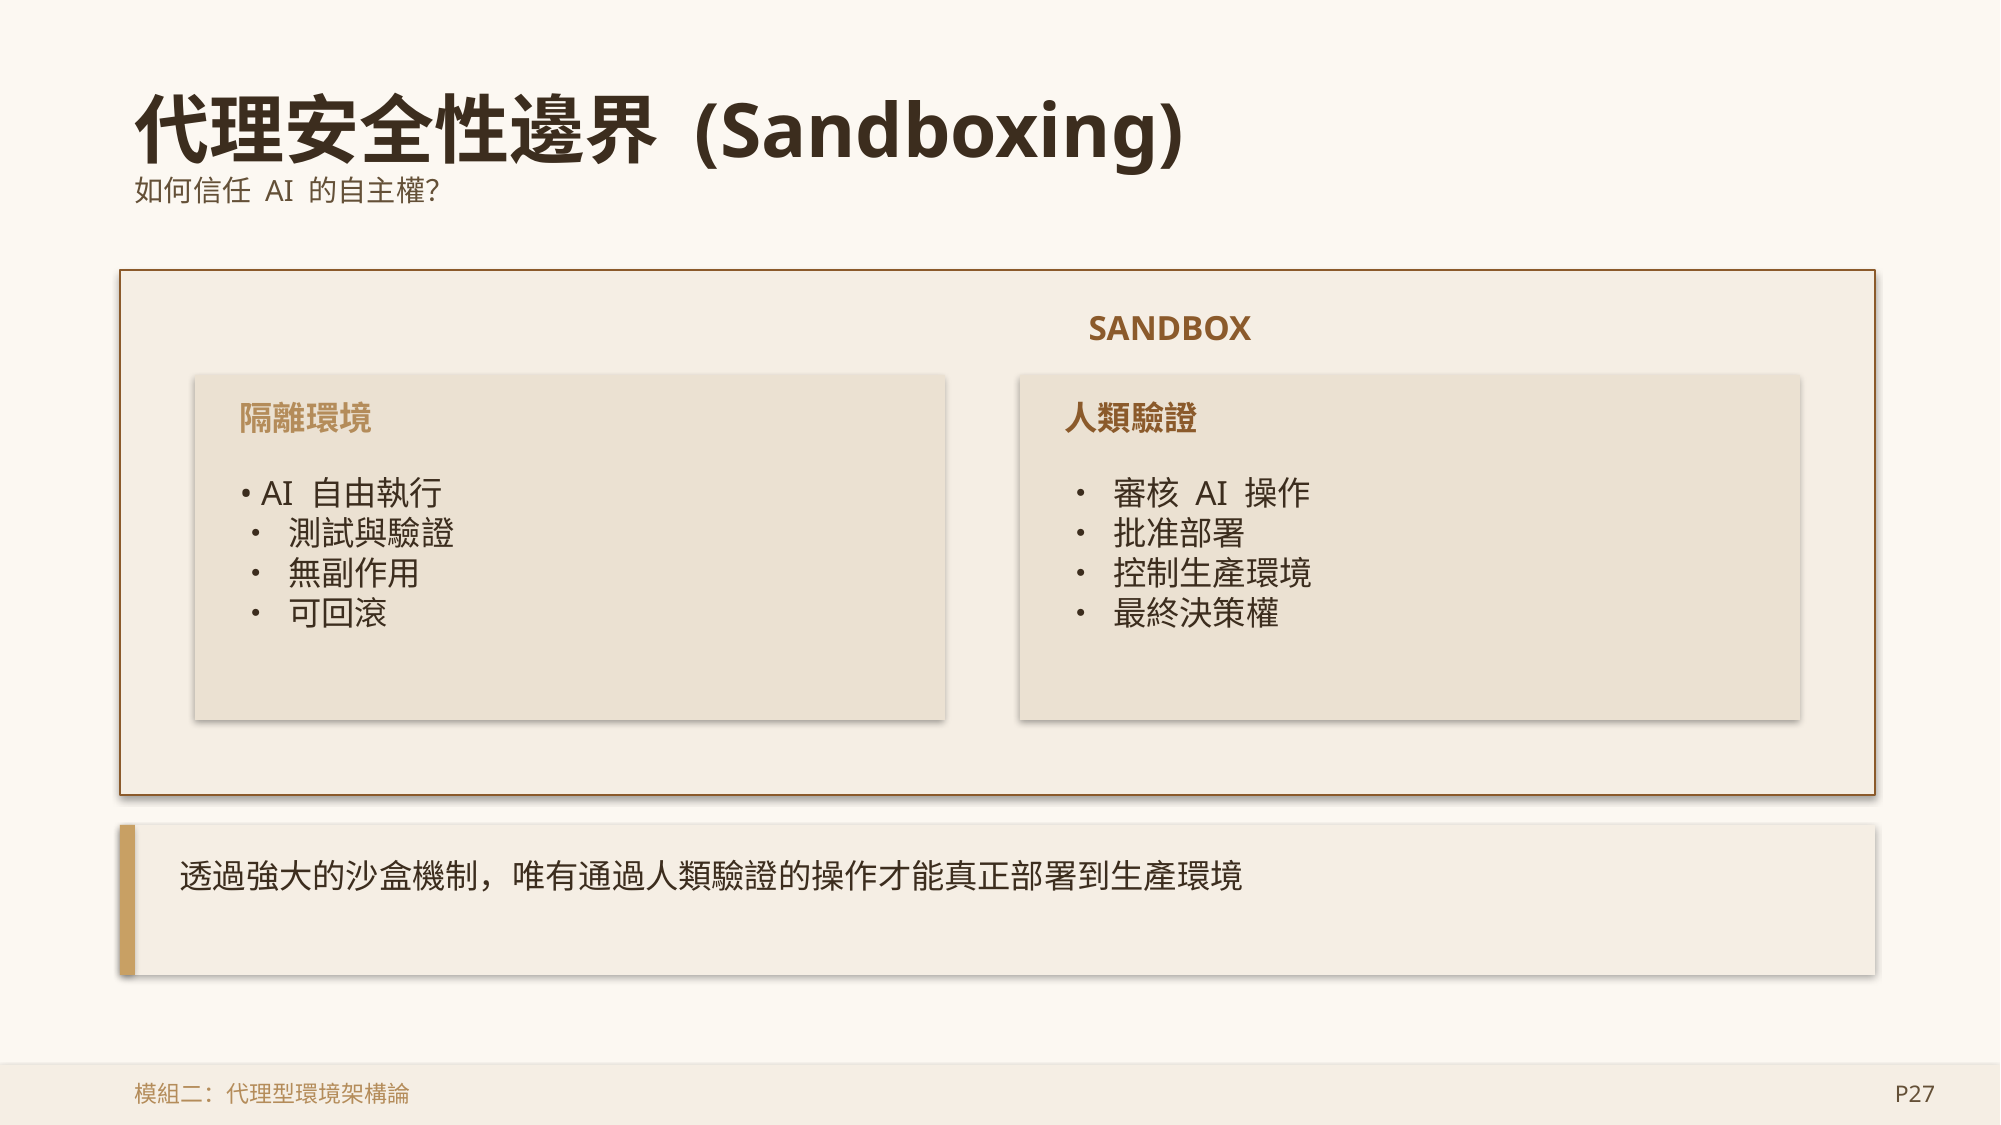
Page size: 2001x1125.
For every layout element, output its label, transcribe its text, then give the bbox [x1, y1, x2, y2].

text_box [1019, 374, 1801, 721]
text_box SANDBOX [944, 299, 1395, 355]
text_box 人類驗證 [1049, 389, 1770, 445]
text_box 隔離環境 [224, 389, 915, 445]
text_box 代理安全性邊界 (Sandboxing) [119, 74, 1620, 164]
text_box • AI 自由執行 • 測試與驗證 • 無副作用 • 可回滾 [224, 464, 915, 640]
text_box 透過強大的沙盒機制，唯有通過人類驗證的操作才能真正部署到生產環境 [164, 847, 1845, 903]
text_box • 審核 AI 操作 • 批准部署 • 控制生產環境 • 最終決策權 [1049, 464, 1770, 640]
text_box [119, 824, 136, 976]
text_box 如何信任 AI 的自主權？ [119, 164, 1620, 215]
text_box P27 [1799, 1072, 1950, 1115]
text_box [119, 269, 1876, 796]
text_box 模組二：代理型環境架構論 [119, 1072, 870, 1115]
text_box [194, 374, 946, 721]
text_box [0, 1064, 2000, 1125]
text_box [136, 824, 1876, 976]
